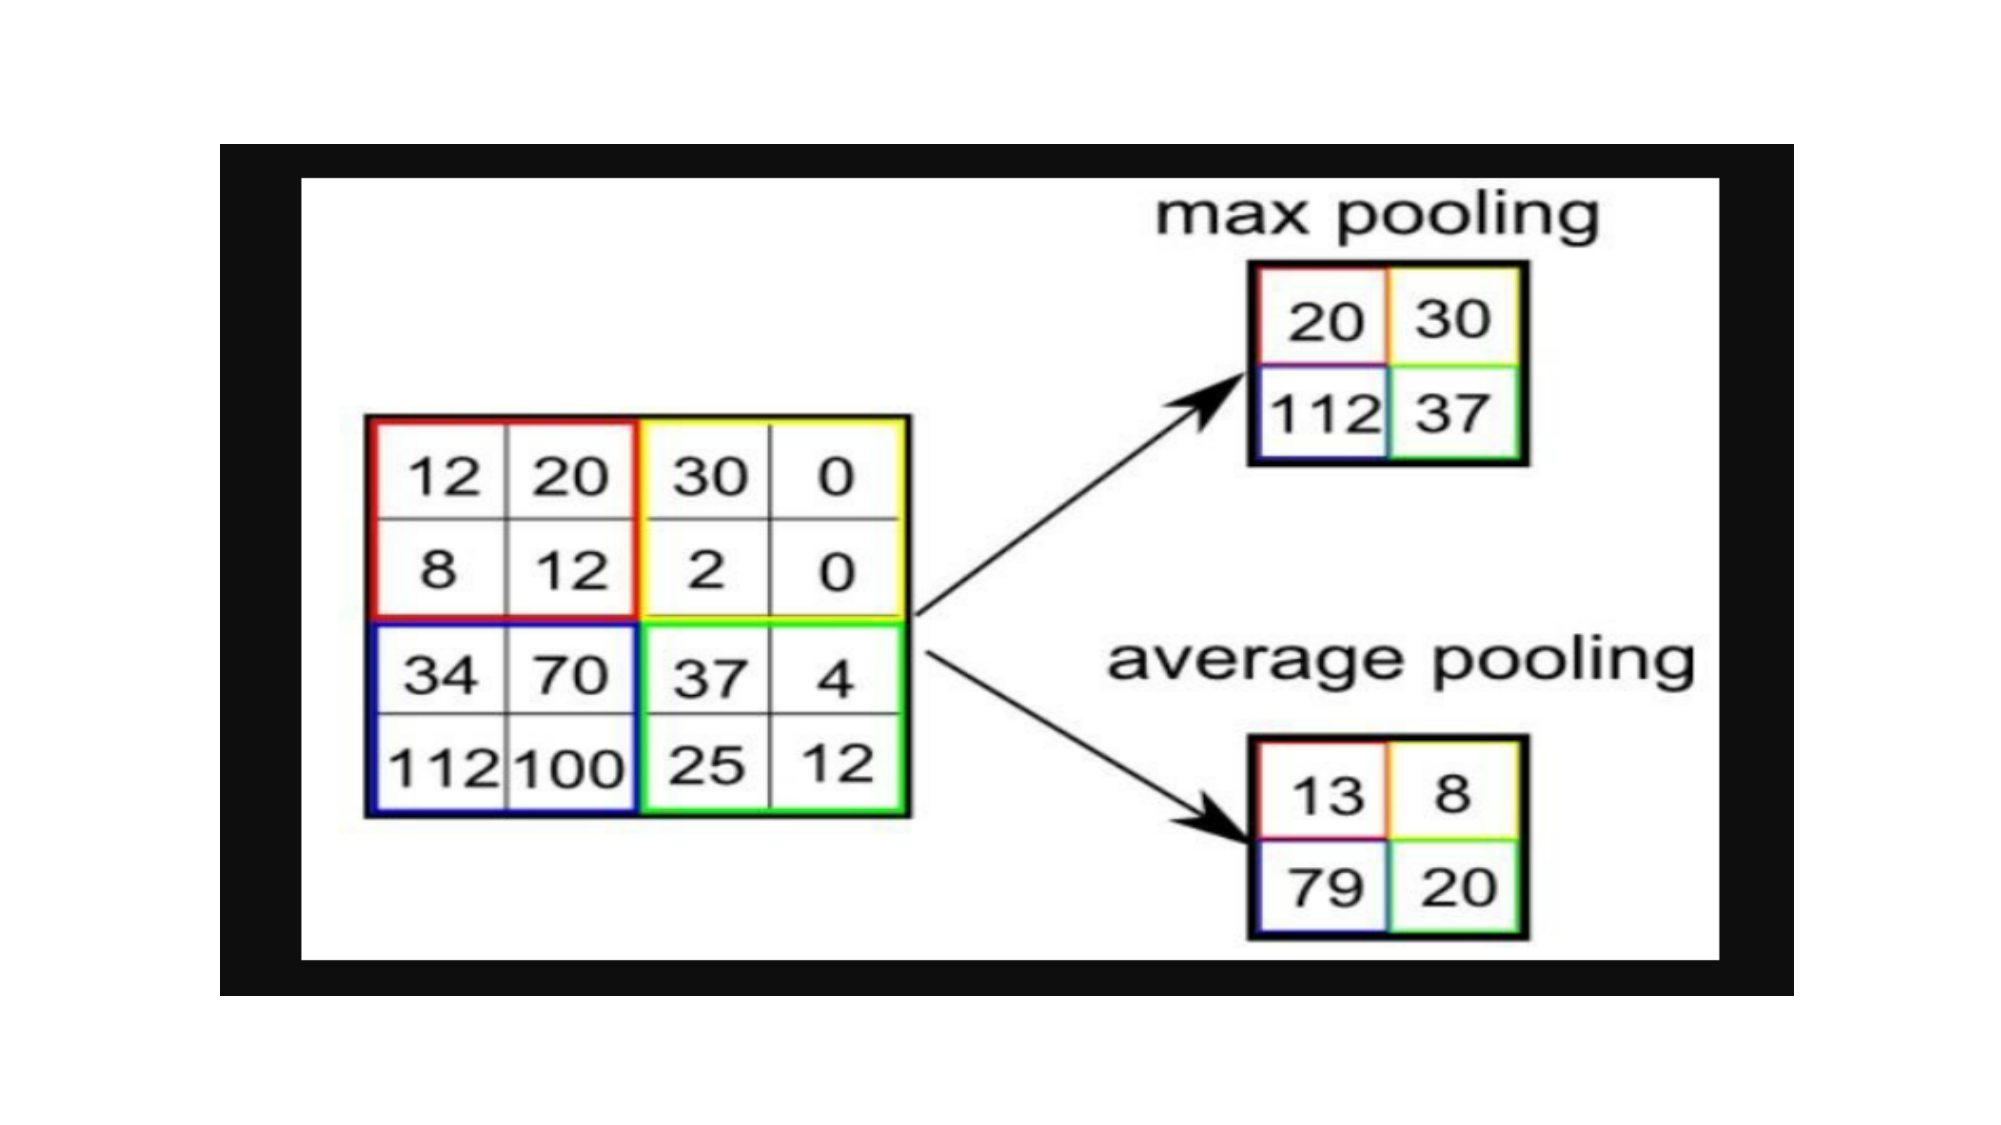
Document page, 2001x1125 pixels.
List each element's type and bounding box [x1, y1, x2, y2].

picture [220, 144, 1794, 997]
